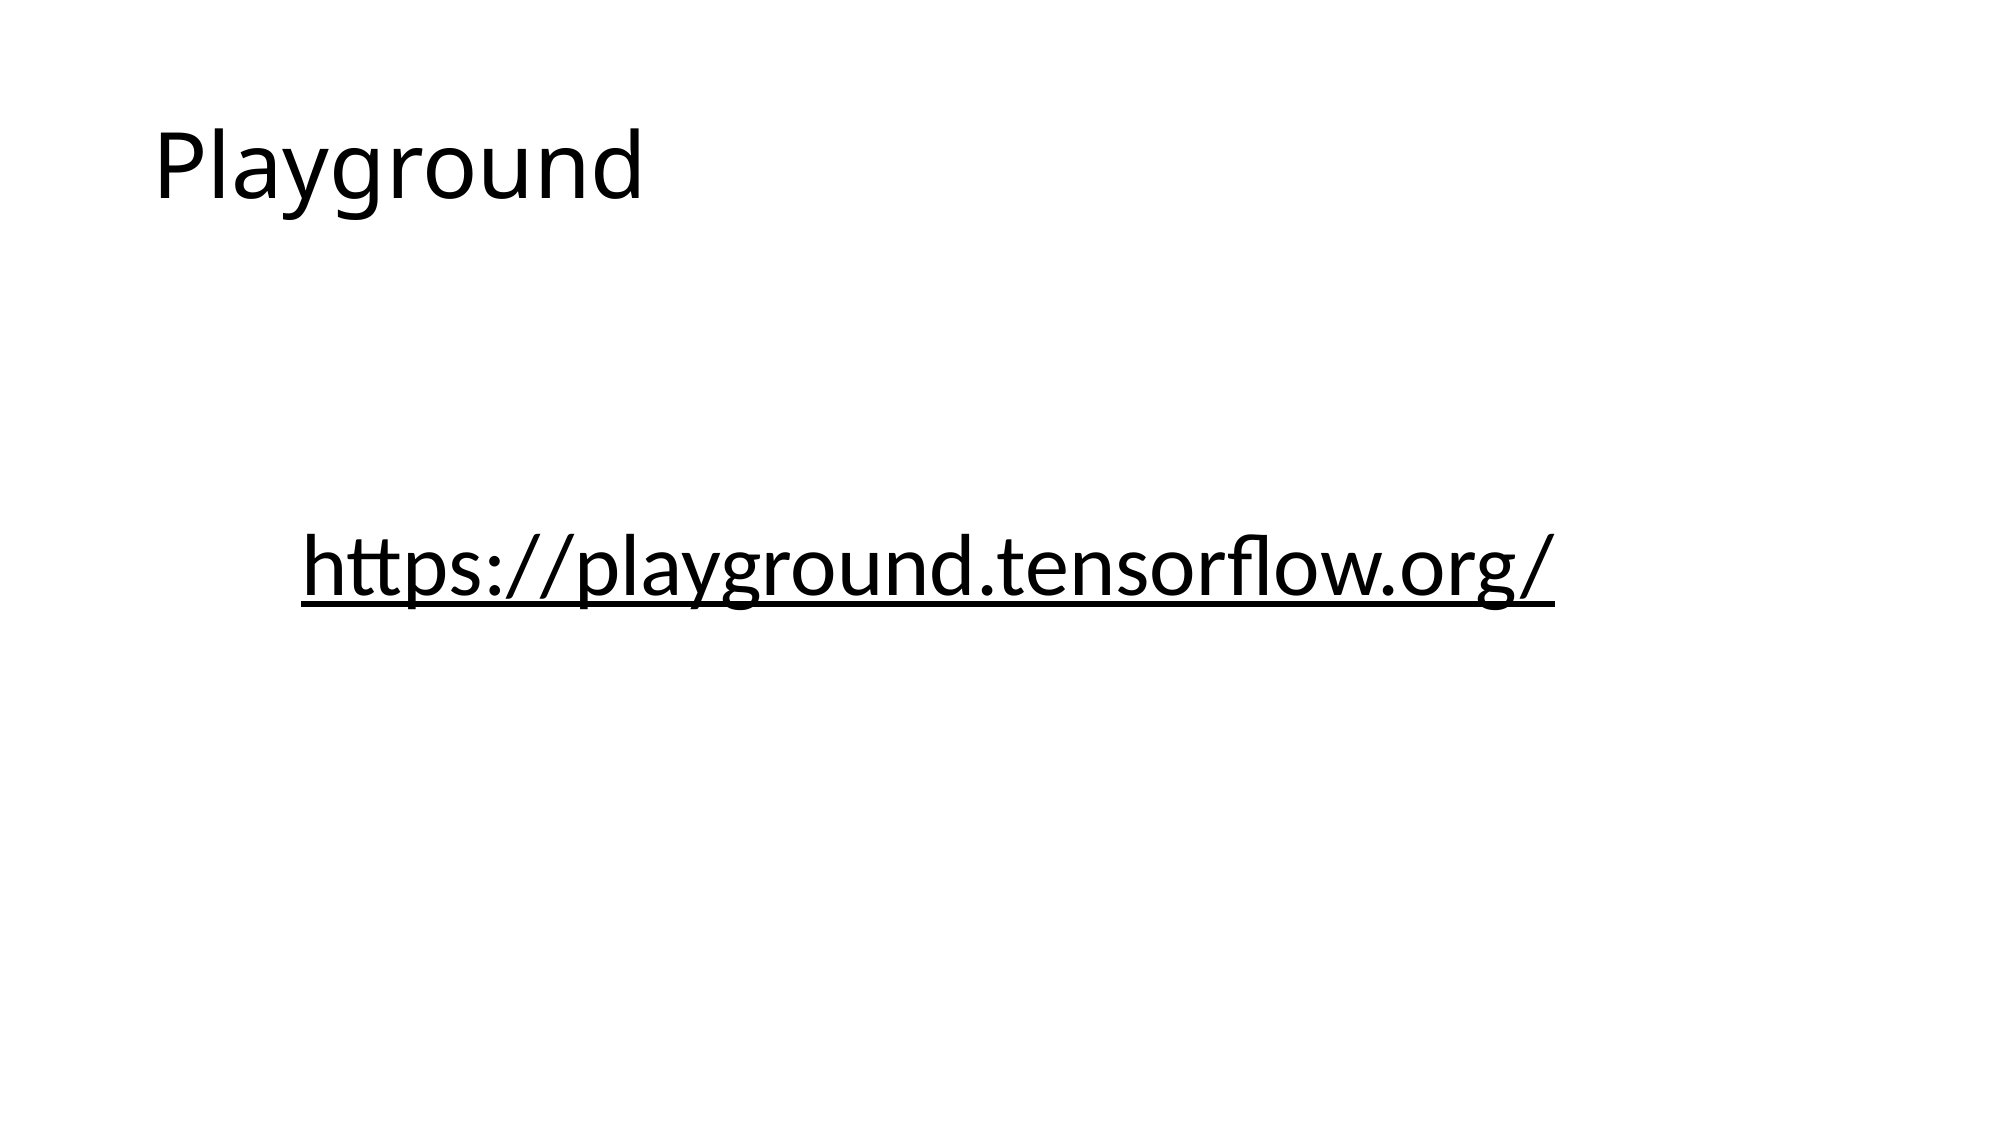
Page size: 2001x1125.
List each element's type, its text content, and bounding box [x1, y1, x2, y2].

list https://playground.tensorflow.org/ [286, 512, 1695, 623]
title Playground [137, 59, 1863, 278]
